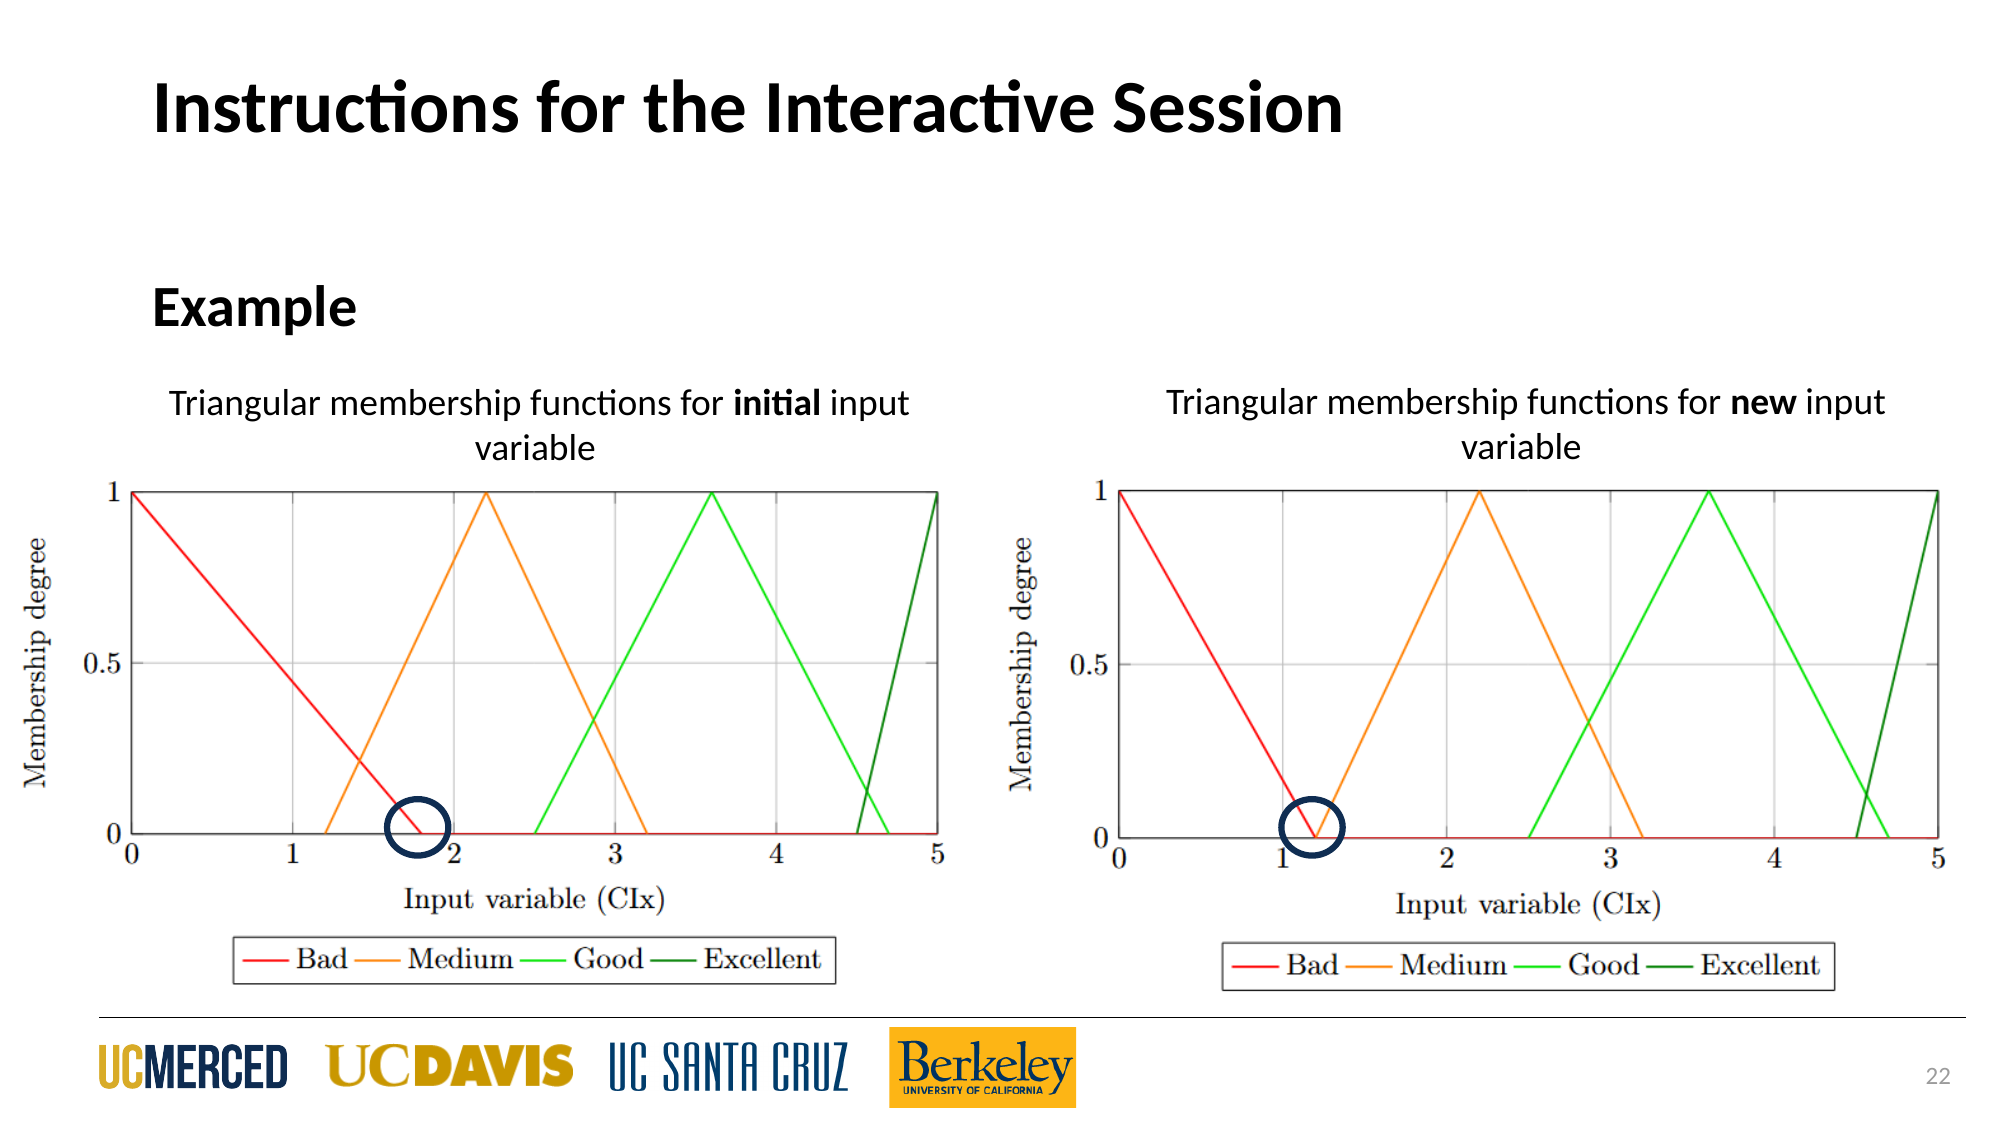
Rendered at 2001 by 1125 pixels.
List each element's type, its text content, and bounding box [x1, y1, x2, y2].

picture [6, 471, 970, 989]
picture [324, 1043, 573, 1087]
text_box Triangular membership functions for new input variable [1109, 369, 1942, 456]
picture [610, 1042, 848, 1091]
text_box Triangular membership functions for initial input variable [137, 370, 942, 471]
picture [889, 1027, 1077, 1108]
slide_number 22 [1752, 1044, 1967, 1105]
picture [99, 1044, 287, 1089]
list Example [137, 268, 1863, 925]
picture [985, 456, 1967, 1003]
title Instructions for the Interactive Session [137, 59, 1863, 201]
